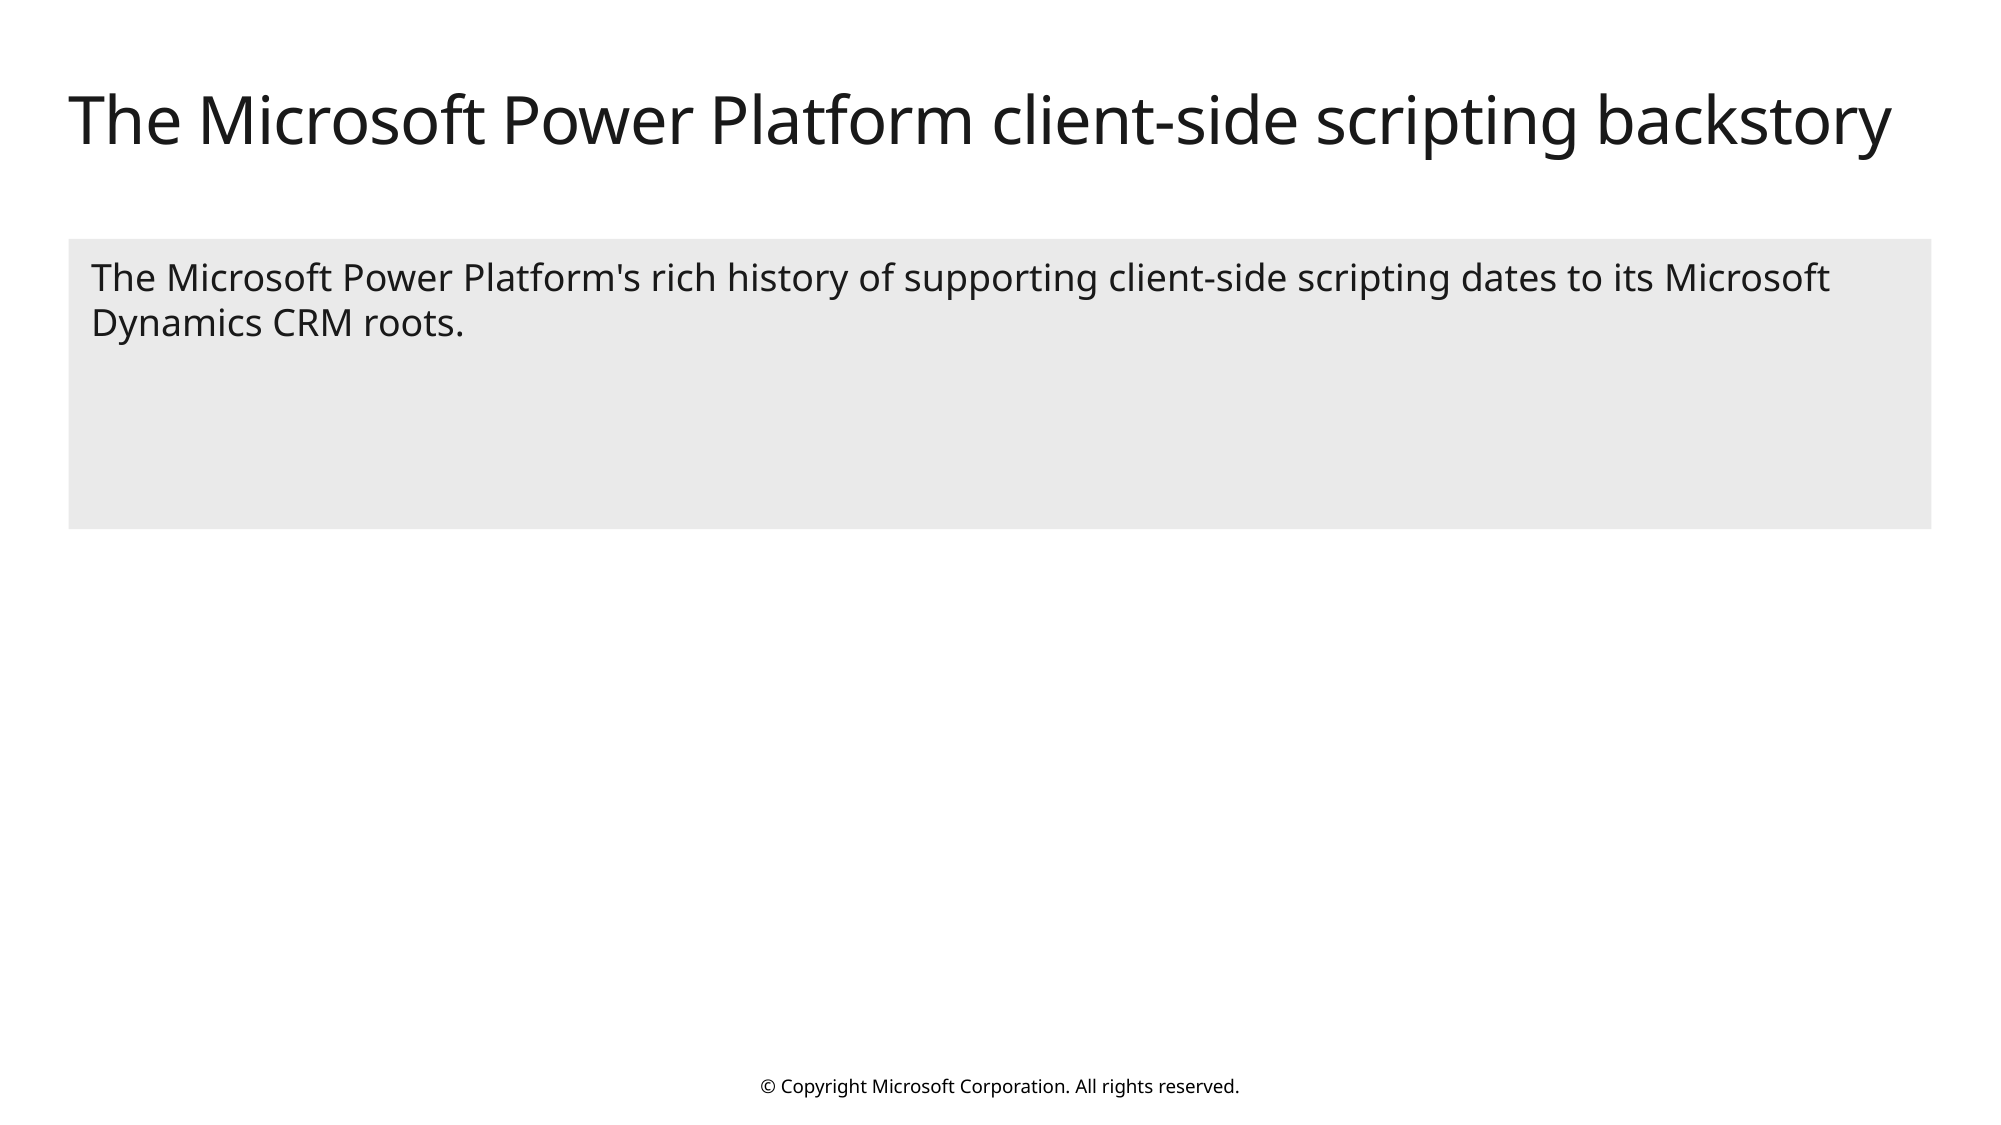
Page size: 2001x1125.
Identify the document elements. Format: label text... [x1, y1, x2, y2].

title The Microsoft Power Platform client-side scripting backstory [68, 72, 1932, 192]
list The Microsoft Power Platform's rich history of supporting client-side scripting dates to its Microsoft Dynamics CRM roots. [68, 238, 1932, 530]
